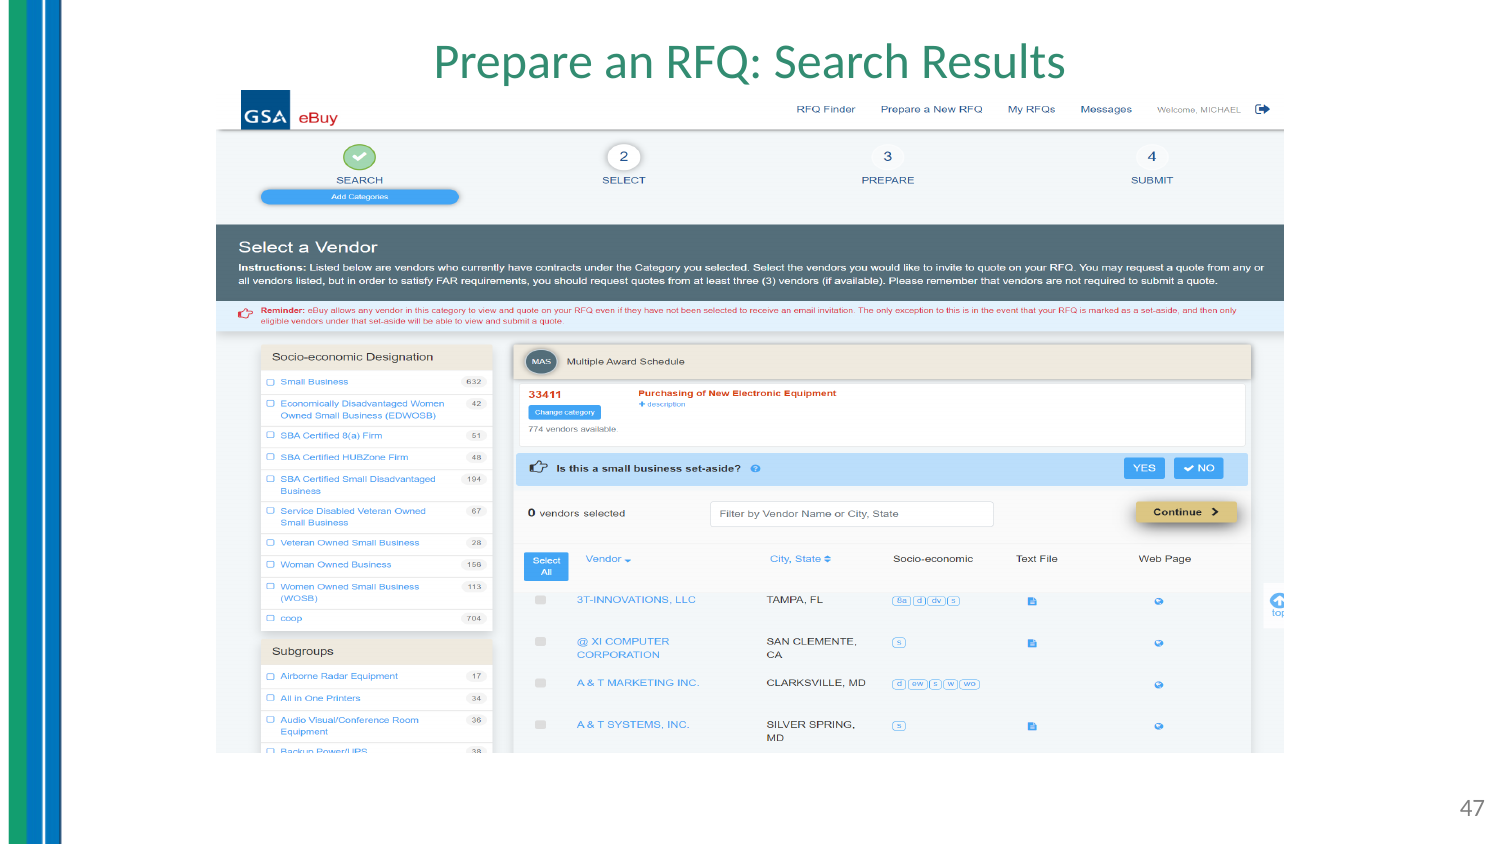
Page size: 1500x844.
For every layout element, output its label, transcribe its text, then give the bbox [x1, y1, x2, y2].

title Prepare an RFQ: Search Results [75, 12, 1425, 112]
picture [29, 0, 1500, 844]
picture [0, 0, 26, 844]
